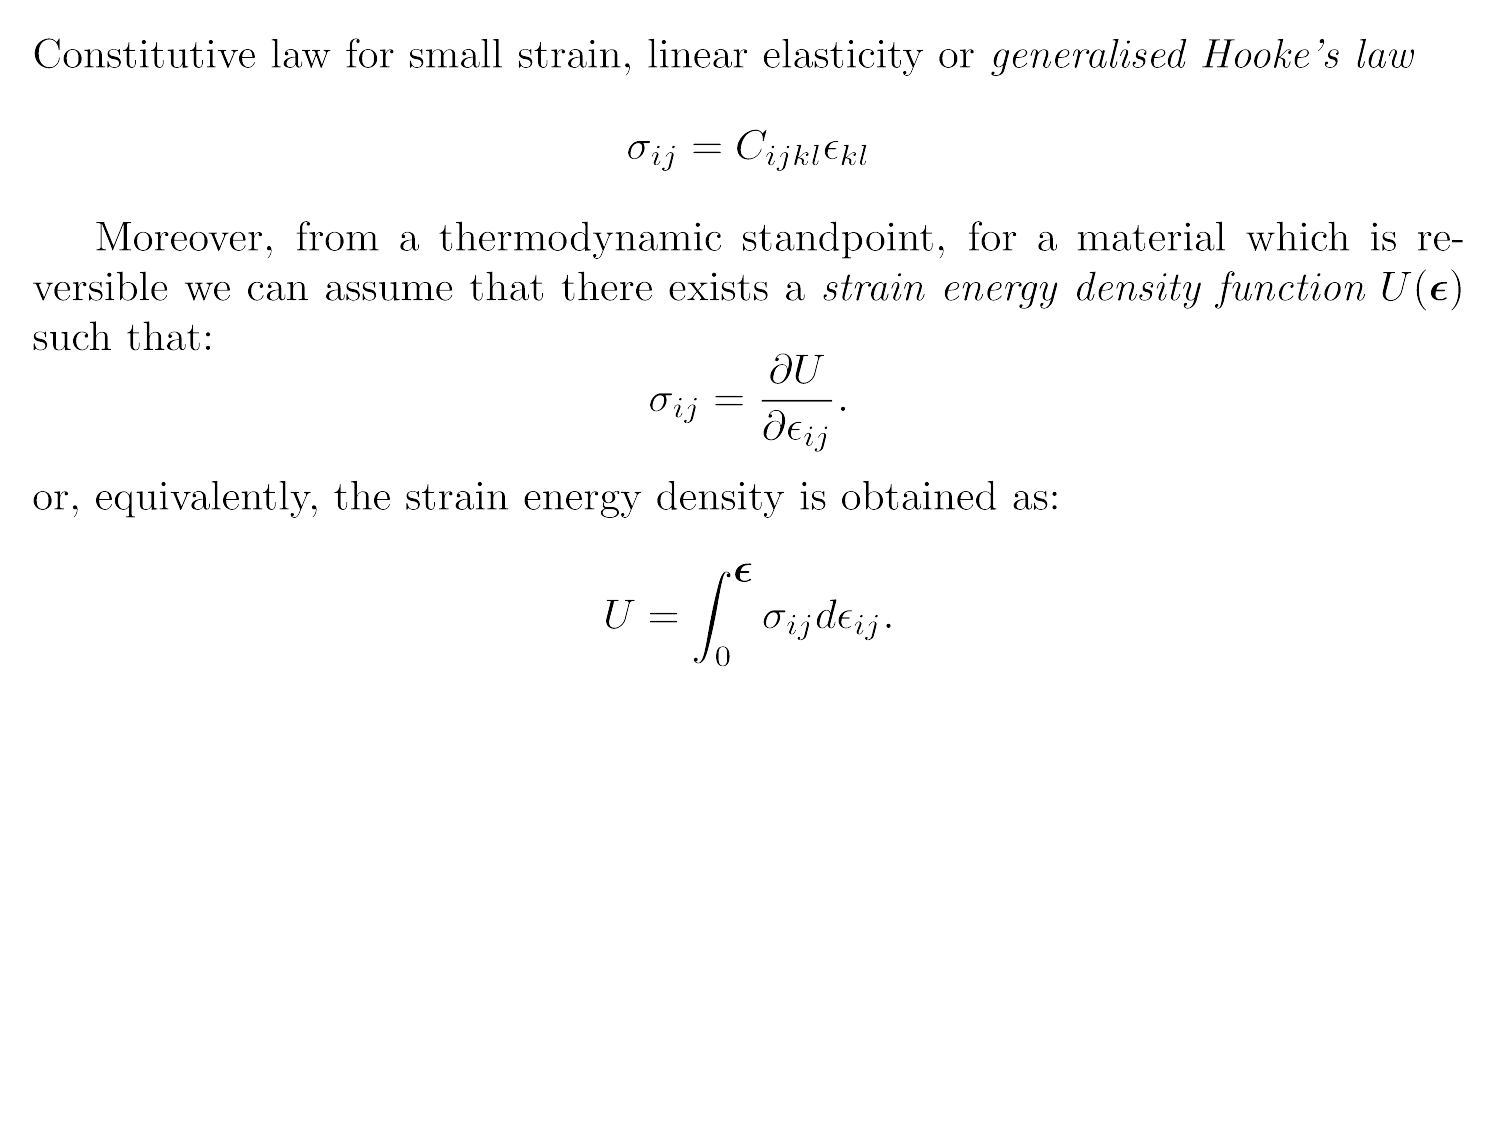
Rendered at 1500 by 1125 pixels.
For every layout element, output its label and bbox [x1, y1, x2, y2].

picture [29, 35, 1463, 670]
